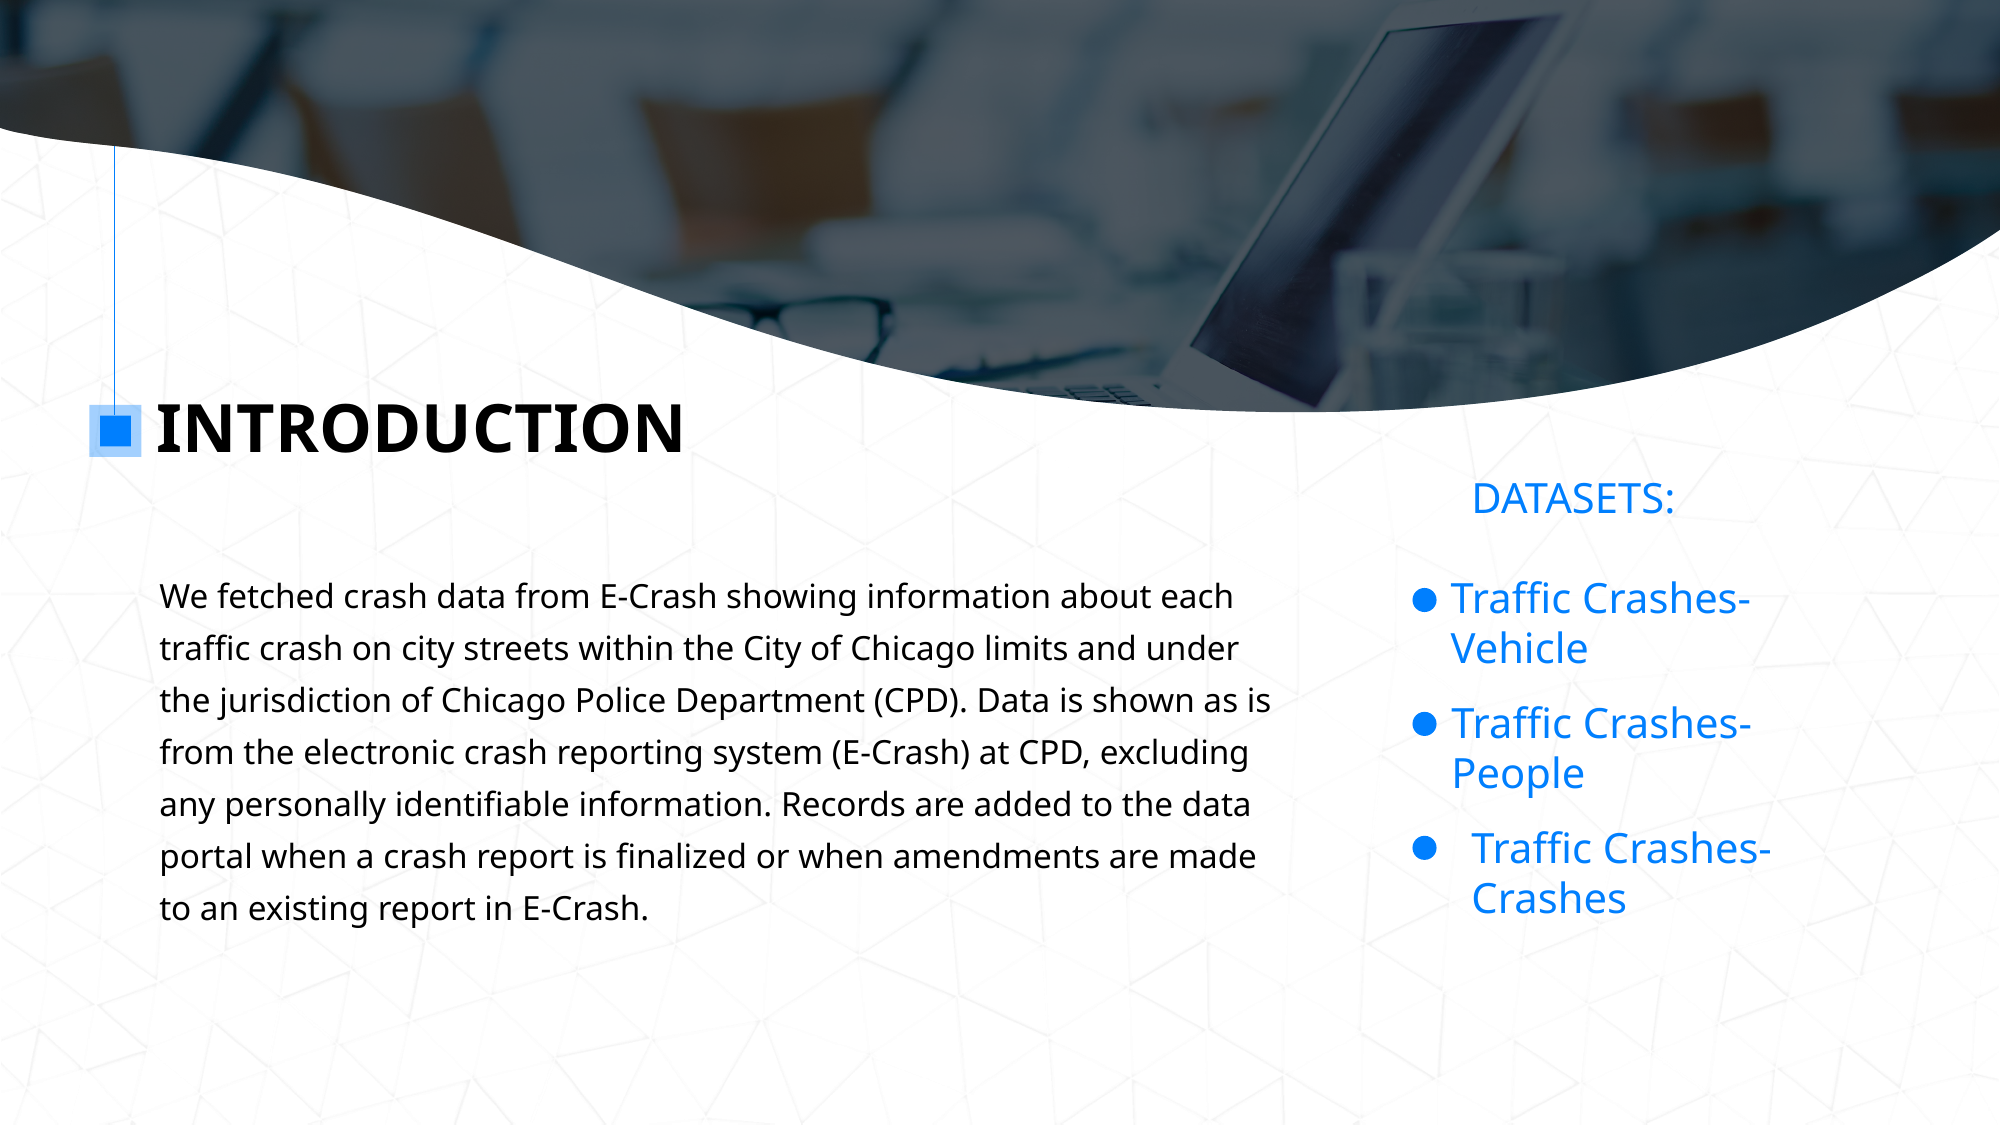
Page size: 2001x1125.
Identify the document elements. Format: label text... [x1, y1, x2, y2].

text_box [1411, 710, 1438, 737]
picture [0, 0, 2000, 1125]
text_box [1411, 834, 1438, 861]
text_box INTRODUCTION [141, 413, 780, 474]
text_box Traffic Crashes- Crashes [1456, 814, 1911, 930]
text_box We fetched crash data from E-Crash showing information about each traffic crash on city streets within the City of Chicago limits and under the jurisdiction of Chicago Police Department (CPD). Data is shown as is from the electronic crash reporting system (E-Crash) at CPD, excluding any personally identifiable information. Records are added to the data portal when a crash report is finalized or when amendments are made to an existing report in E-Crash. [144, 556, 1292, 1034]
text_box [99, 415, 132, 447]
text_box Traffic Crashes- Vehicle [1435, 564, 1891, 680]
text_box Traffic Crashes- People [1436, 689, 1891, 805]
text_box [88, 413, 141, 458]
text_box DATASETS: [1456, 464, 1911, 530]
text_box [1411, 586, 1438, 614]
